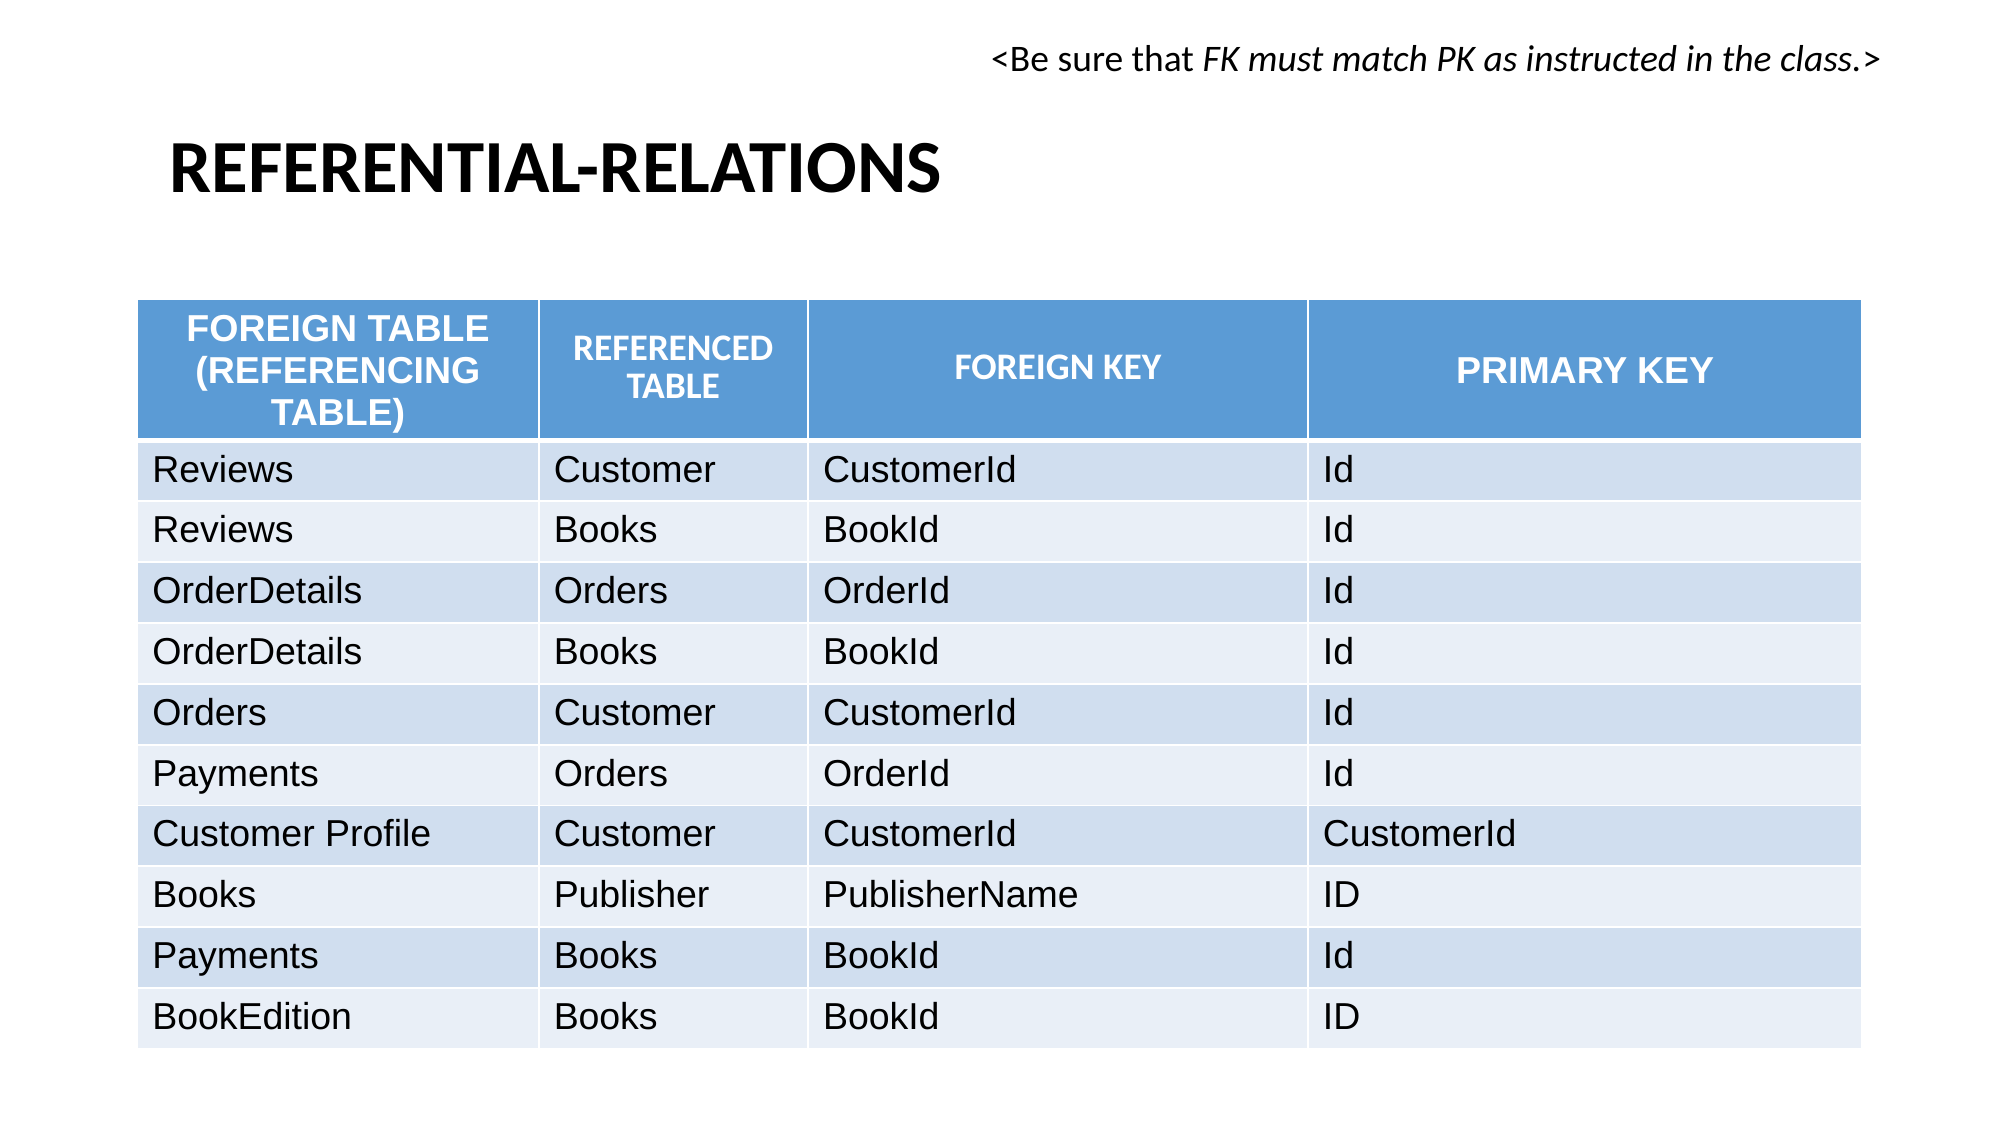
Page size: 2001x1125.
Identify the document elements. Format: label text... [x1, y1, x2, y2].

table_cell CustomerId [1309, 806, 1861, 865]
table_cell Id [1309, 563, 1861, 622]
table_cell BookId [809, 989, 1307, 1048]
table_cell OrderDetails [138, 563, 538, 622]
table_cell CustomerId [809, 806, 1307, 865]
table_cell Books [540, 989, 807, 1048]
table_header PRIMARY KEY [1309, 300, 1861, 438]
table_cell Publisher [540, 867, 807, 926]
table_cell Customer [540, 443, 807, 500]
table_cell BookId [809, 502, 1307, 561]
table_cell Id [1309, 928, 1861, 987]
table_cell Orders [138, 685, 538, 744]
table_cell Payments [138, 928, 538, 987]
table_cell PublisherName [809, 867, 1307, 926]
table_cell OrderDetails [138, 624, 538, 683]
table_cell Books [540, 624, 807, 683]
table_cell Books [540, 928, 807, 987]
table_cell Payments [138, 746, 538, 805]
table_cell ID [1309, 989, 1861, 1048]
table_cell BookId [809, 928, 1307, 987]
table_cell Reviews [138, 502, 538, 561]
title REFERENTIAL-RELATIONS [137, 59, 1863, 278]
table_cell Id [1309, 746, 1861, 805]
table_cell Customer [540, 685, 807, 744]
table_cell Customer Profile [138, 806, 538, 865]
table_cell Customer [540, 806, 807, 865]
table_cell Id [1309, 624, 1861, 683]
table_cell BookEdition [138, 989, 538, 1048]
table_cell Reviews [138, 443, 538, 500]
table_cell Orders [540, 563, 807, 622]
table_cell OrderId [809, 746, 1307, 805]
table_header REFERENCED TABLE [540, 300, 807, 438]
table_cell CustomerId [809, 685, 1307, 744]
table_cell Books [138, 867, 538, 926]
table_cell Id [1309, 502, 1861, 561]
table_cell CustomerId [809, 443, 1307, 500]
table_header FOREIGN TABLE (REFERENCING TABLE) [138, 300, 538, 438]
table_cell ID [1309, 867, 1861, 926]
table_cell Id [1309, 685, 1861, 744]
table_cell BookId [809, 624, 1307, 683]
table_header FOREIGN KEY [809, 300, 1307, 438]
text_box <Be sure that FK must match PK as instructed in the class.> [976, 26, 1977, 87]
table_cell OrderId [809, 563, 1307, 622]
table_cell Orders [540, 746, 807, 805]
table_cell Books [540, 502, 807, 561]
table_cell Id [1309, 443, 1861, 500]
